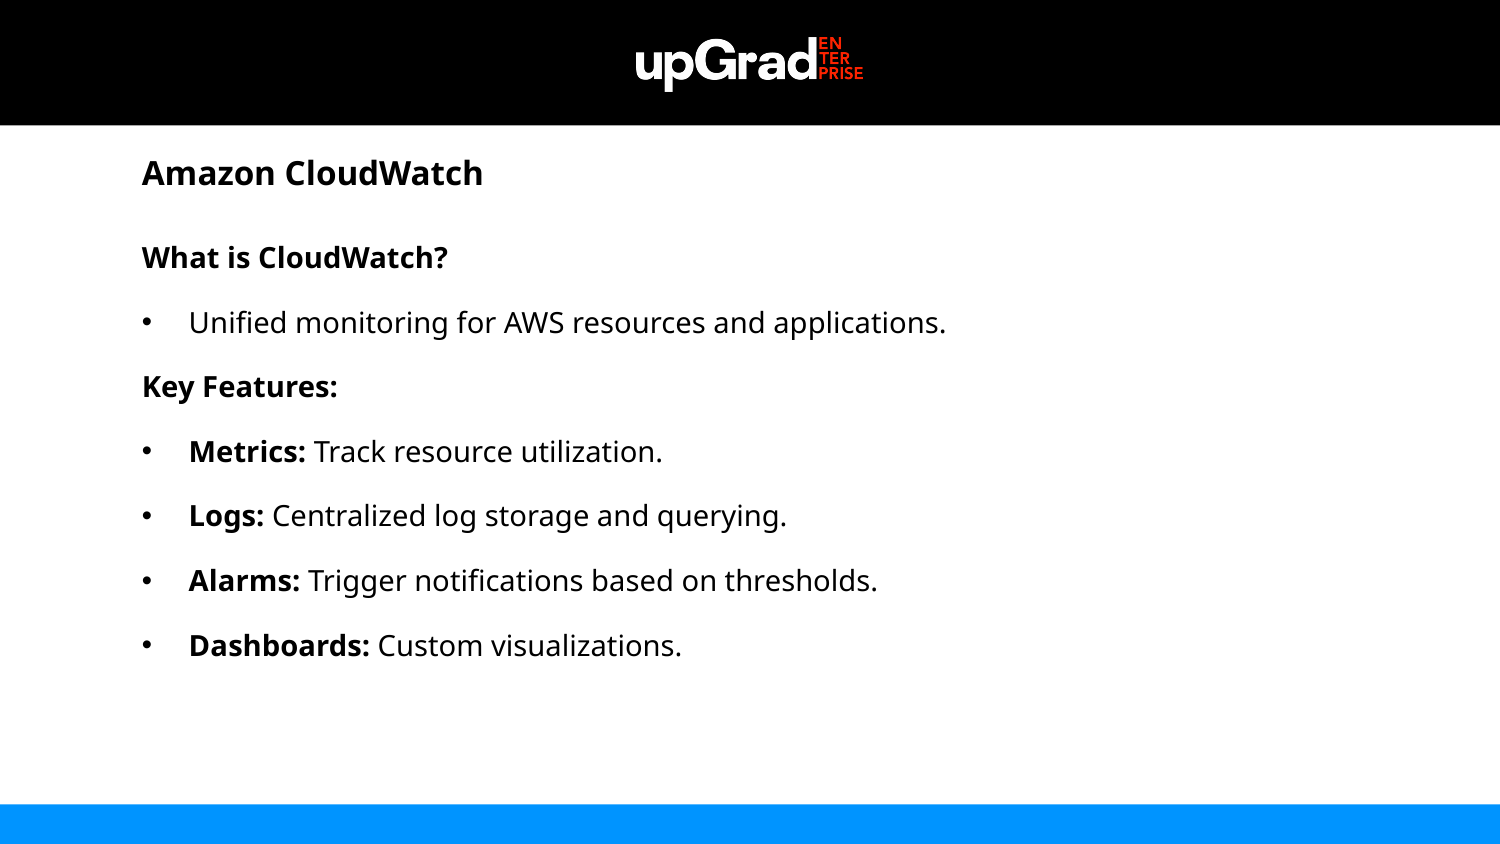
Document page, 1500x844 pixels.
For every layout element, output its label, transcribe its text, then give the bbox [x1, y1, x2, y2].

text_box Amazon CloudWatch [127, 145, 1077, 200]
picture [636, 37, 863, 92]
text_box What is CloudWatch? Unified monitoring for AWS resources and applications. Key Features: Metrics: Track resource utilization. Logs: Centralized log storage and querying. Alarms: Trigger notifications based on thresholds. Dashboards: Custom visualizations. [127, 223, 1500, 670]
